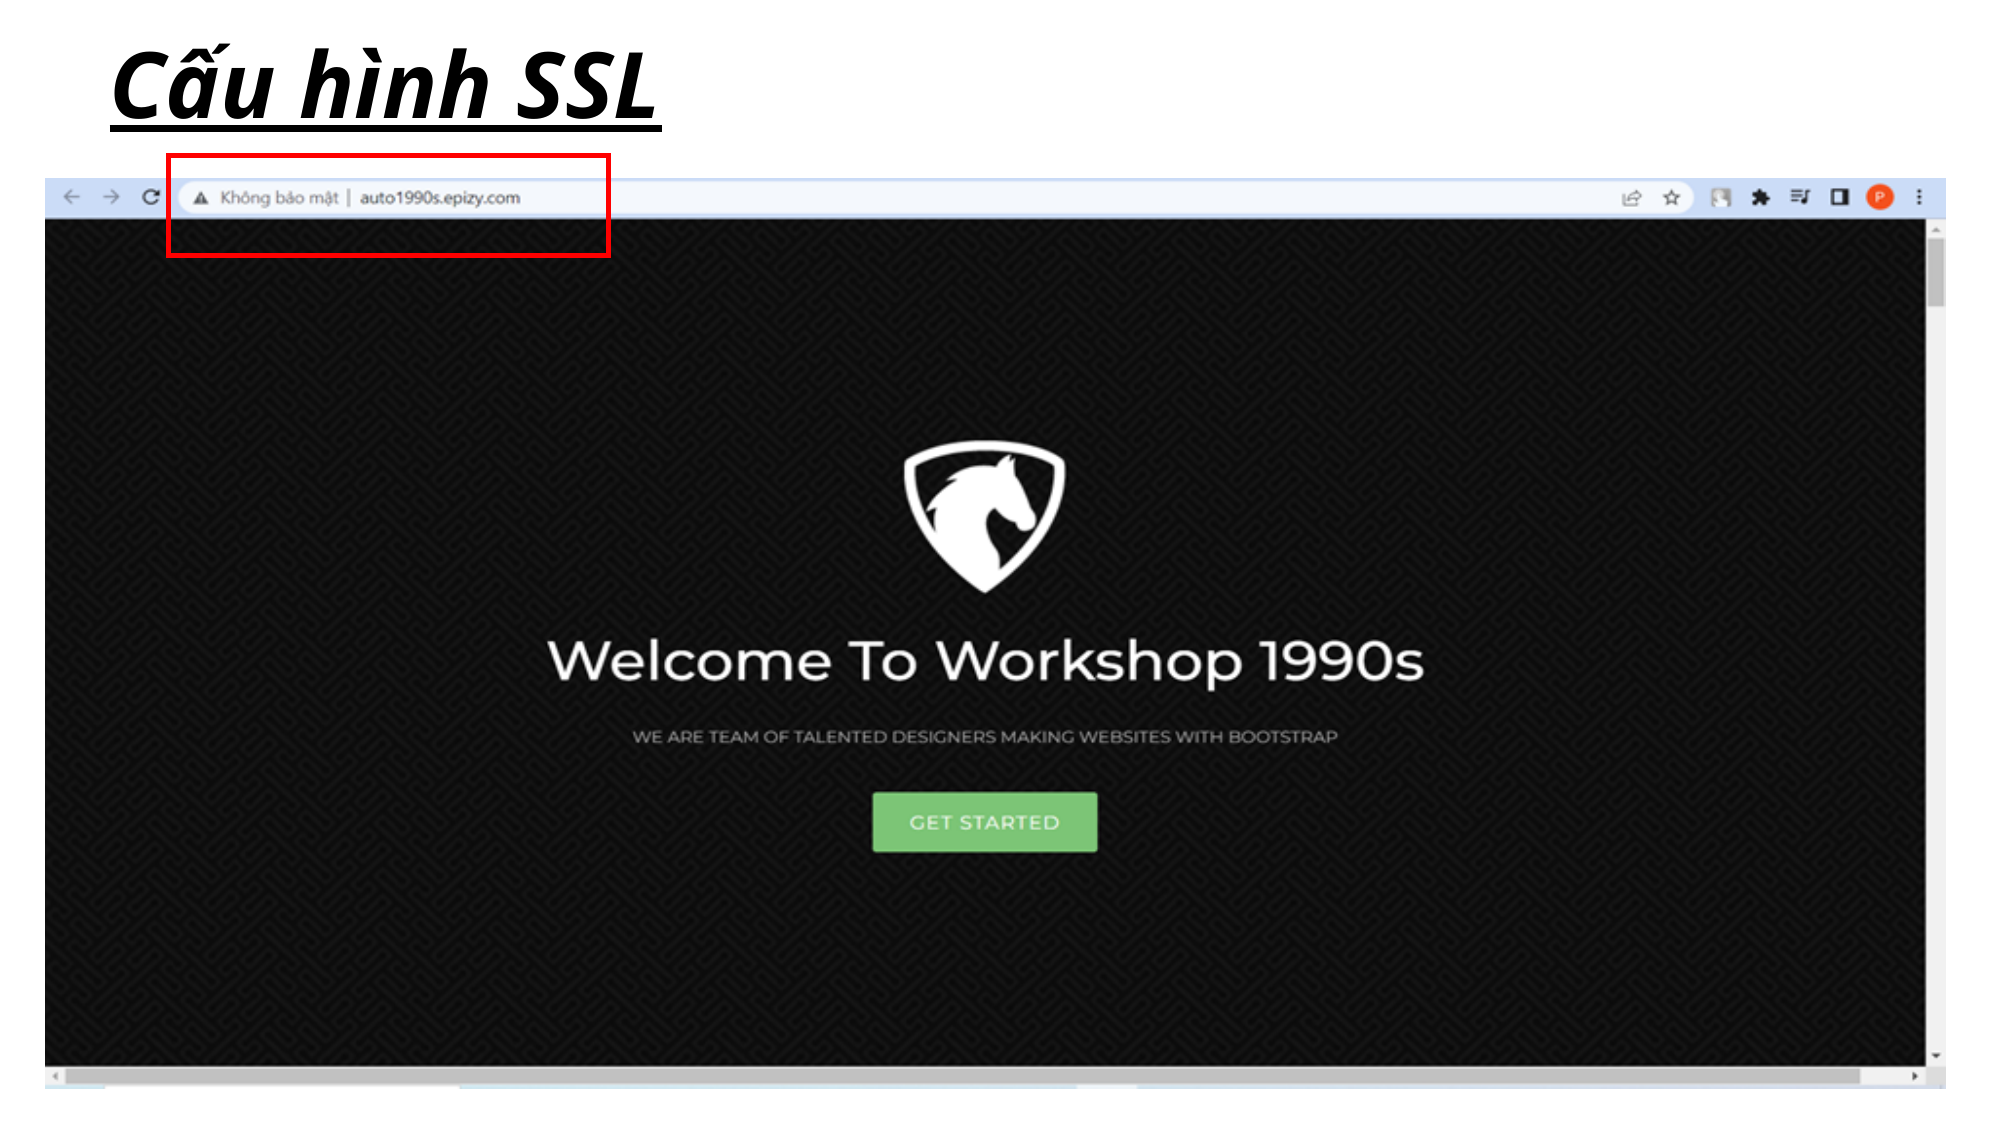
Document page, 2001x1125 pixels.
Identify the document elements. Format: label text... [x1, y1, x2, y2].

text_box [168, 155, 610, 178]
picture [45, 178, 1946, 1089]
title Cấu hình SSL [94, 24, 1780, 142]
